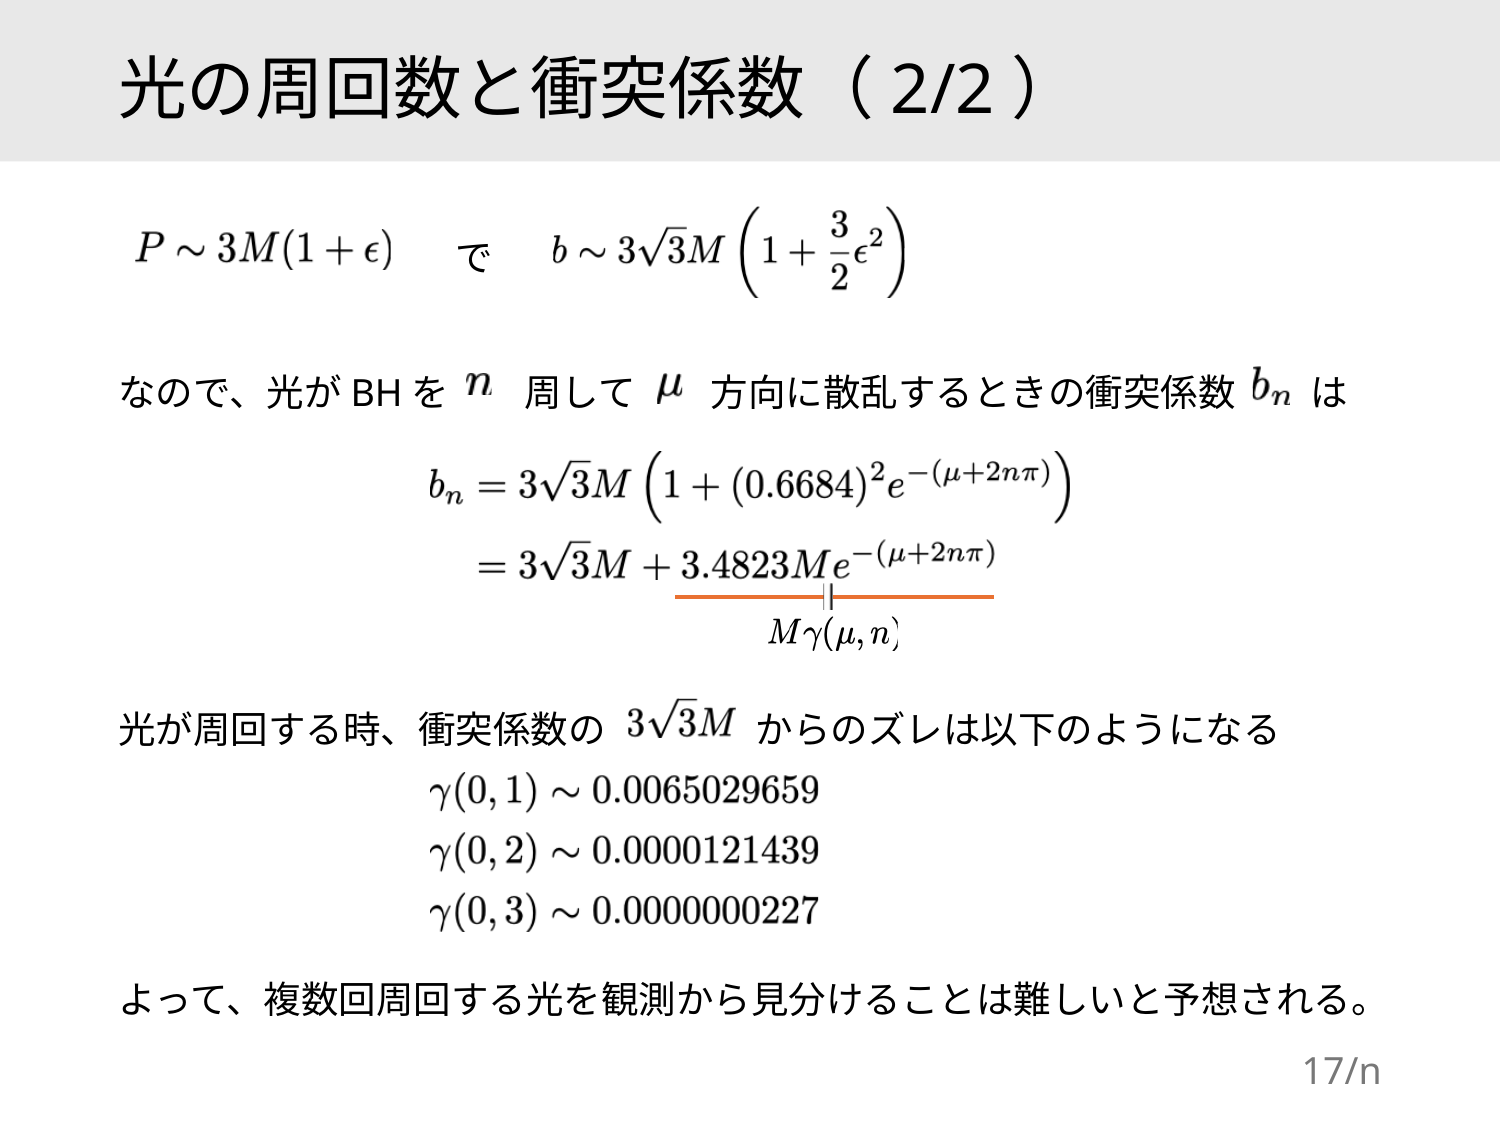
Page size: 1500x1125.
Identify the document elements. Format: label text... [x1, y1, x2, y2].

picture [655, 372, 683, 404]
picture [429, 451, 1071, 580]
picture [814, 591, 842, 603]
picture [767, 615, 899, 651]
picture [429, 772, 819, 932]
picture [465, 372, 492, 396]
text_box [0, 0, 1500, 163]
picture [1252, 365, 1291, 406]
list で なので、光がBHを 周して 方向に散乱するときの衝突係数 は 光が周回する時、衝突係数の からのズレは以下のようになる よって、複数回周回する光を観測から見分けることは難しいと予想される。 [103, 203, 1397, 1065]
picture [552, 205, 905, 298]
picture [627, 698, 737, 739]
slide_number 17/n [1059, 1042, 1397, 1103]
title 光の周回数と衝突係数（2/2） [103, 11, 1397, 173]
picture [134, 228, 392, 271]
